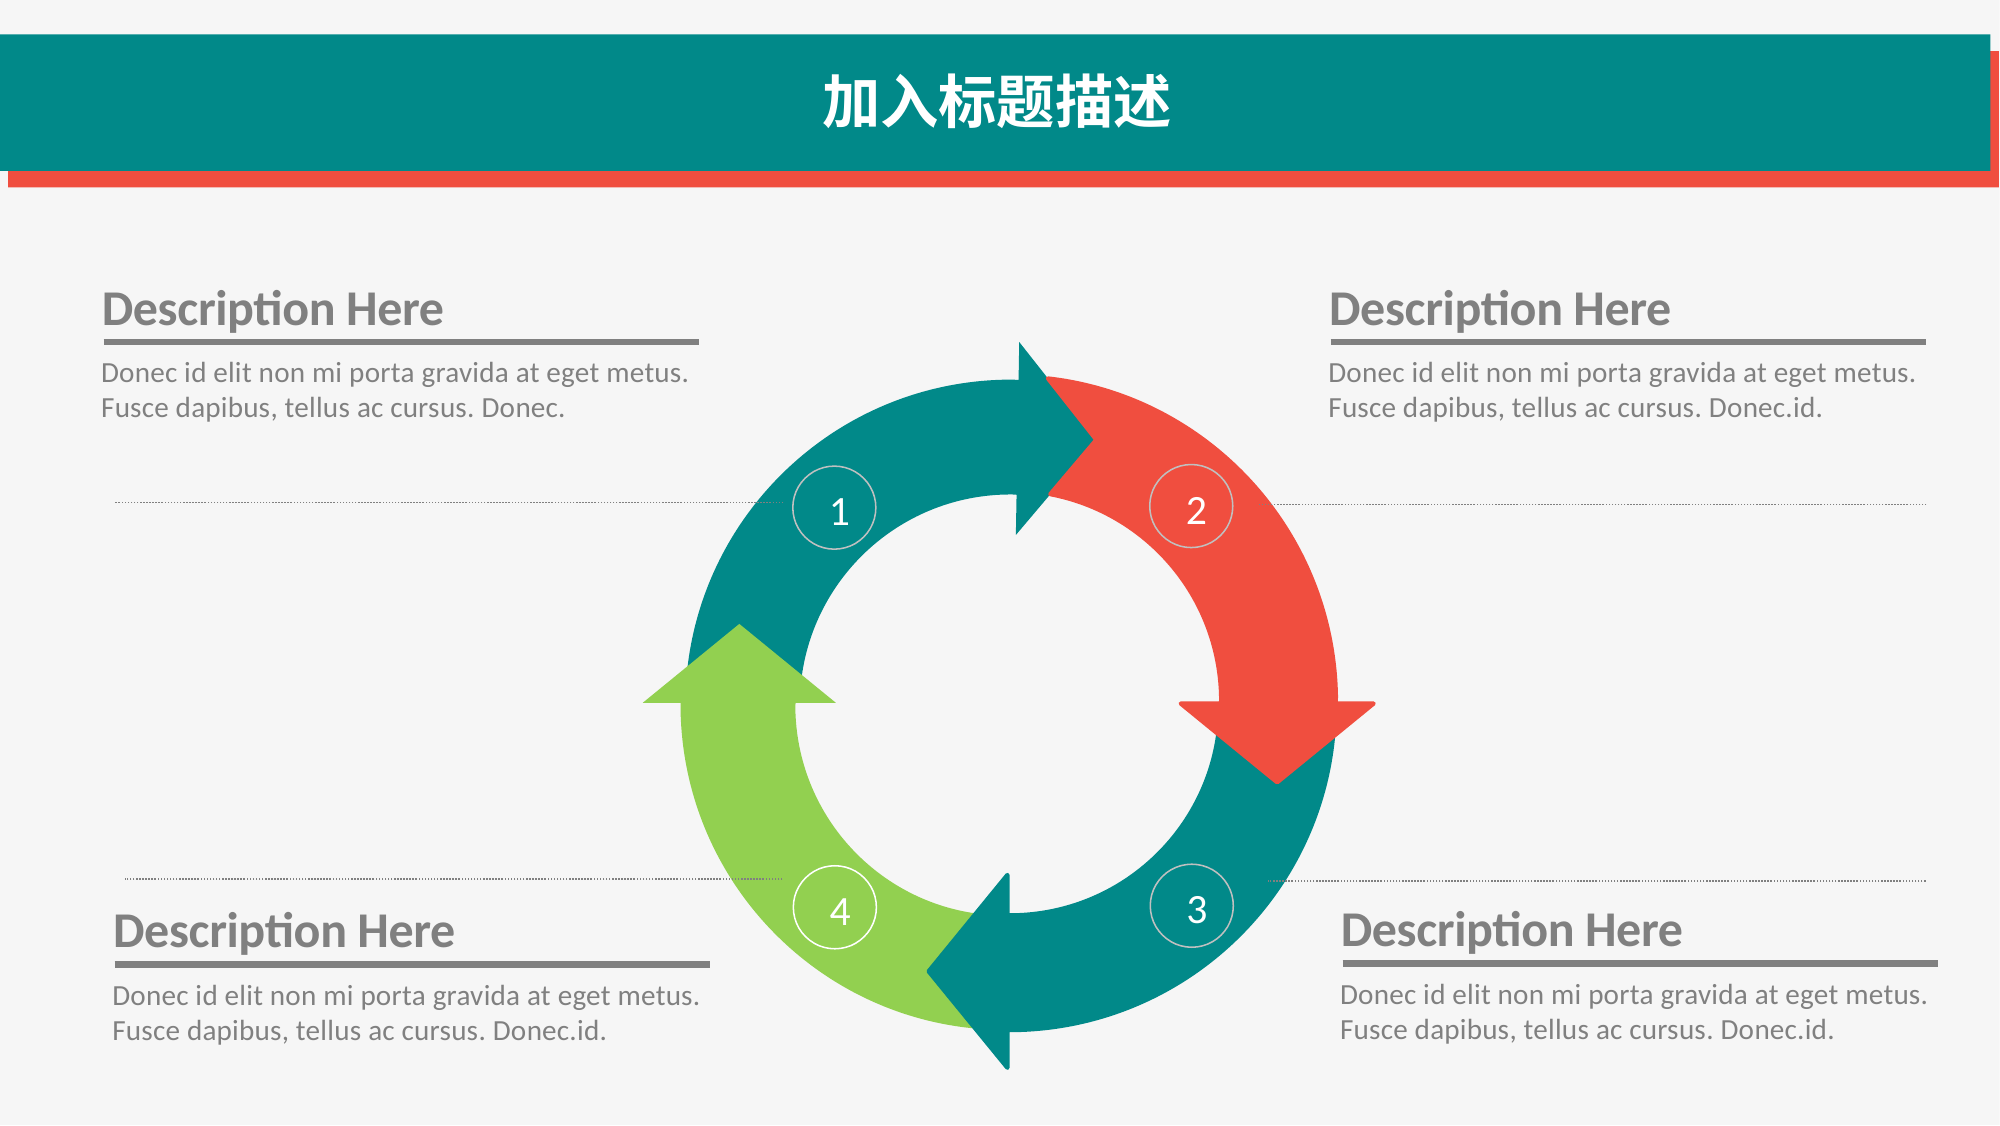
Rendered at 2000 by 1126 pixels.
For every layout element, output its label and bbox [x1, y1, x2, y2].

text_box [86, 267, 1954, 1069]
text_box [0, 34, 2000, 188]
